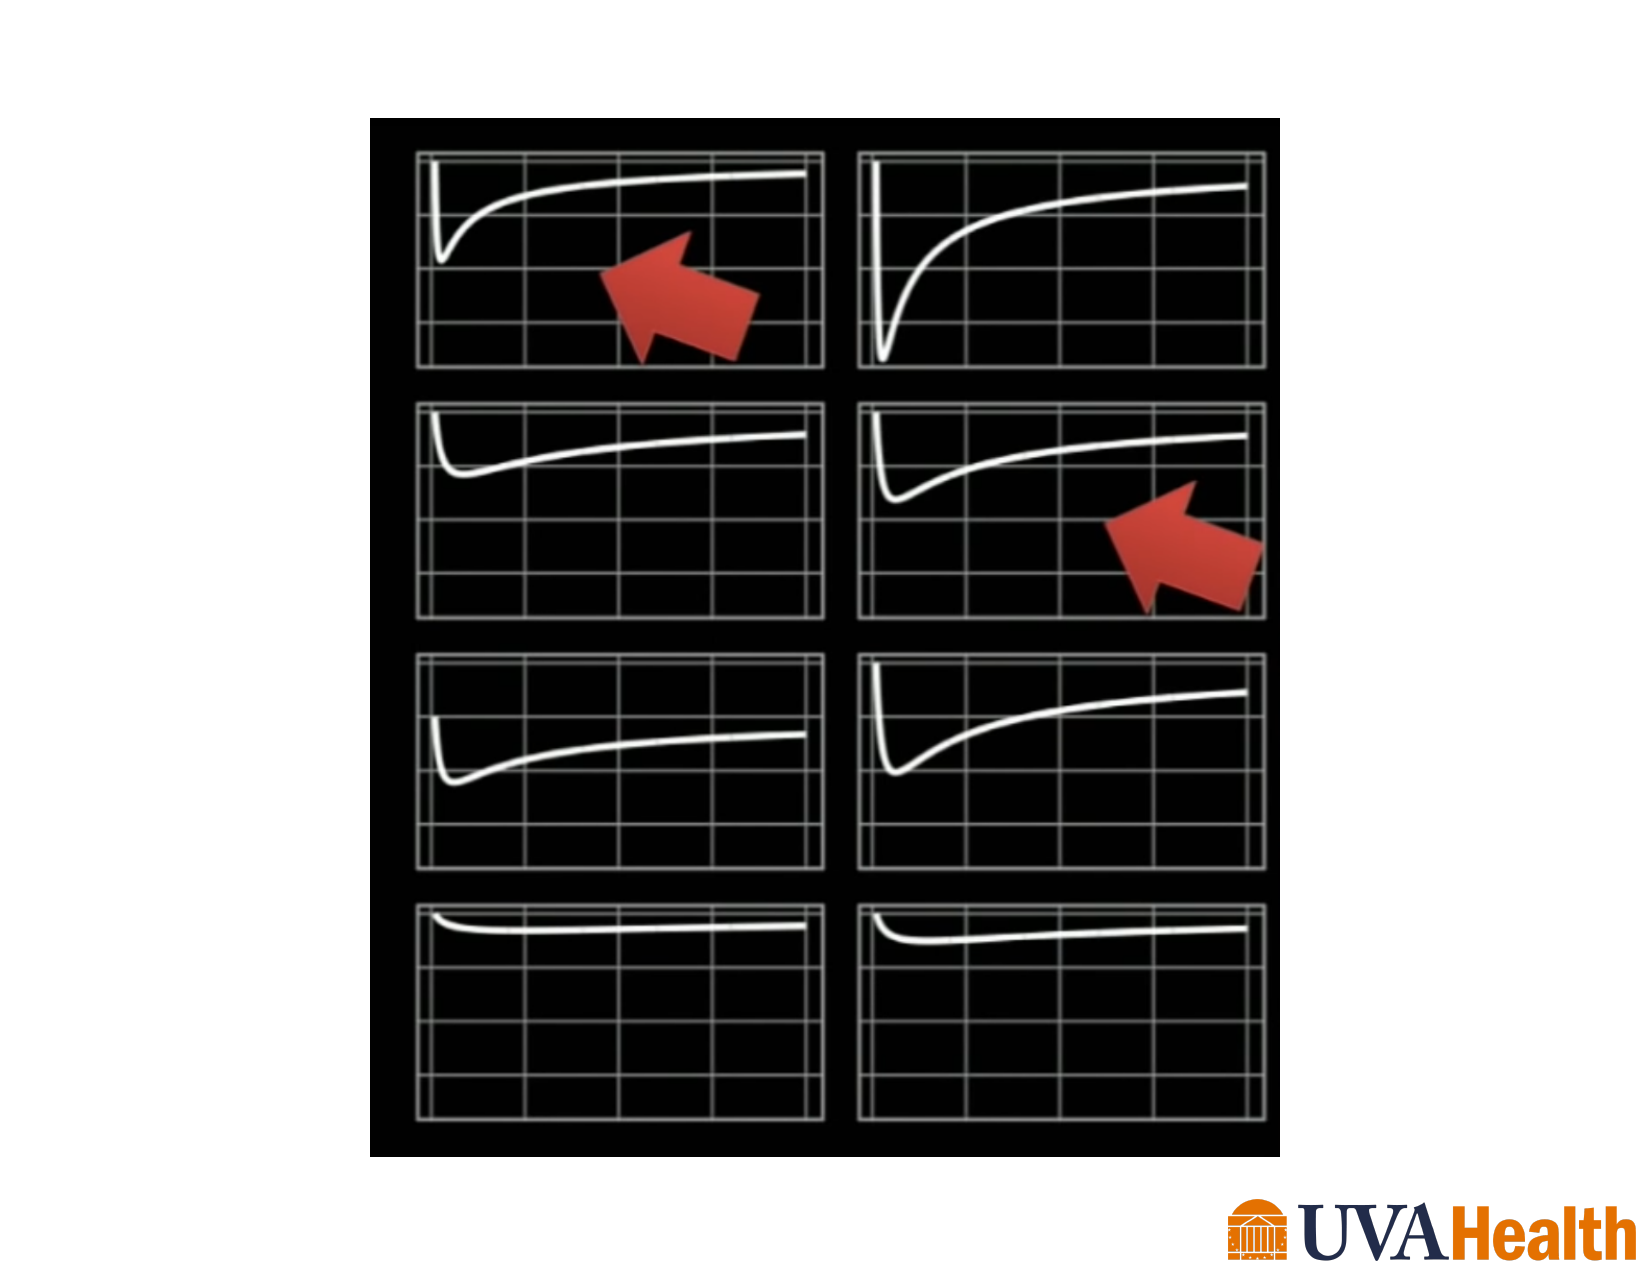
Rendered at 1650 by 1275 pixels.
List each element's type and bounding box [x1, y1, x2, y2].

picture [370, 118, 1280, 1157]
picture [1228, 1199, 1636, 1261]
